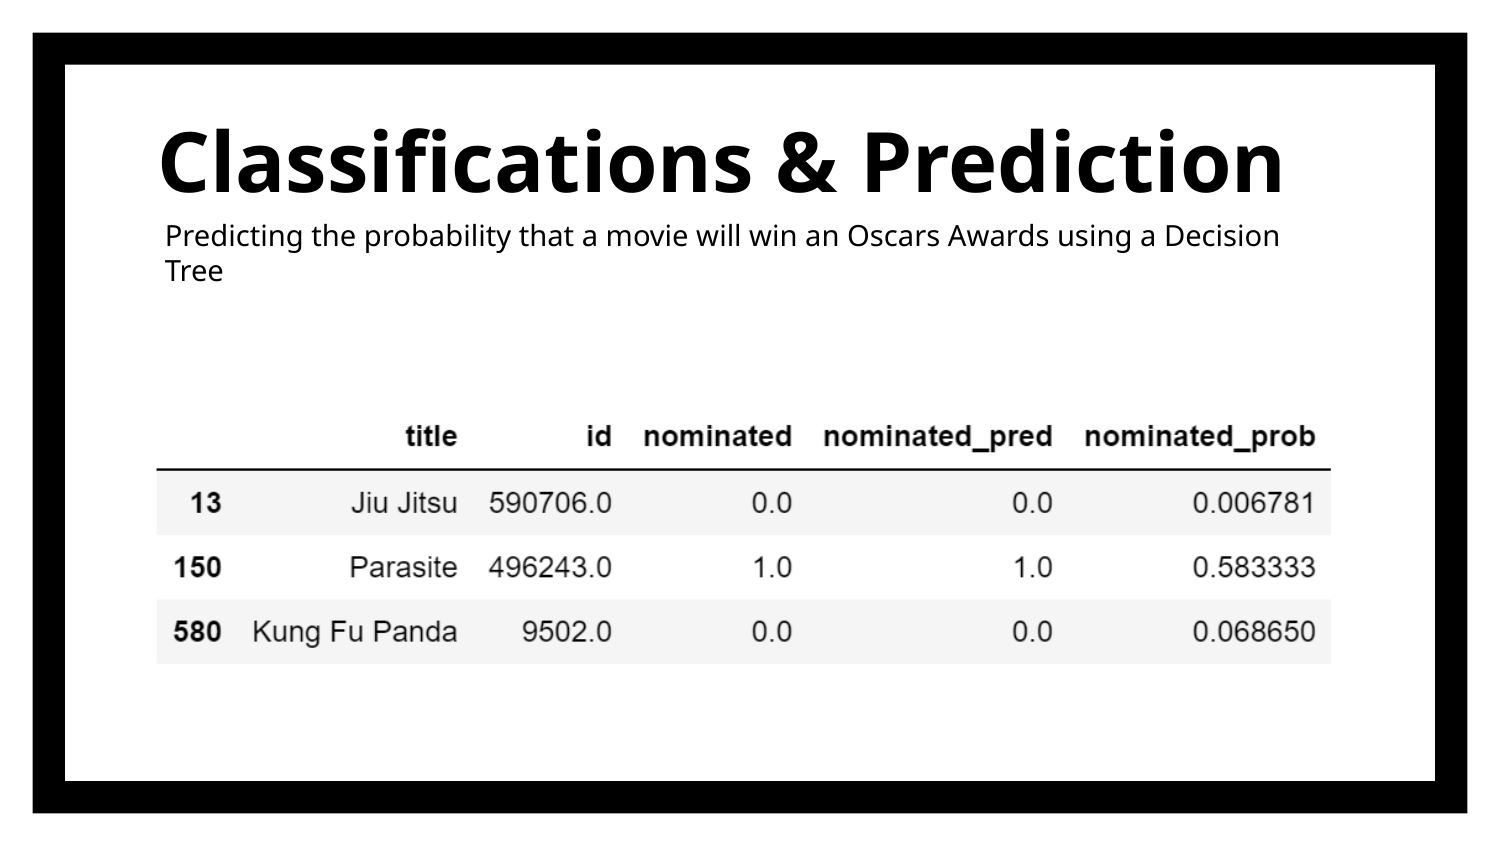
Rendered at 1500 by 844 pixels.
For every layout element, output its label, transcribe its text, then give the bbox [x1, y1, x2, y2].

picture [148, 387, 1352, 669]
title Classifications & Prediction [142, 100, 1374, 225]
text_box Predicting the probability that a movie will win an Oscars Awards using a Decision Tree [149, 202, 1354, 303]
